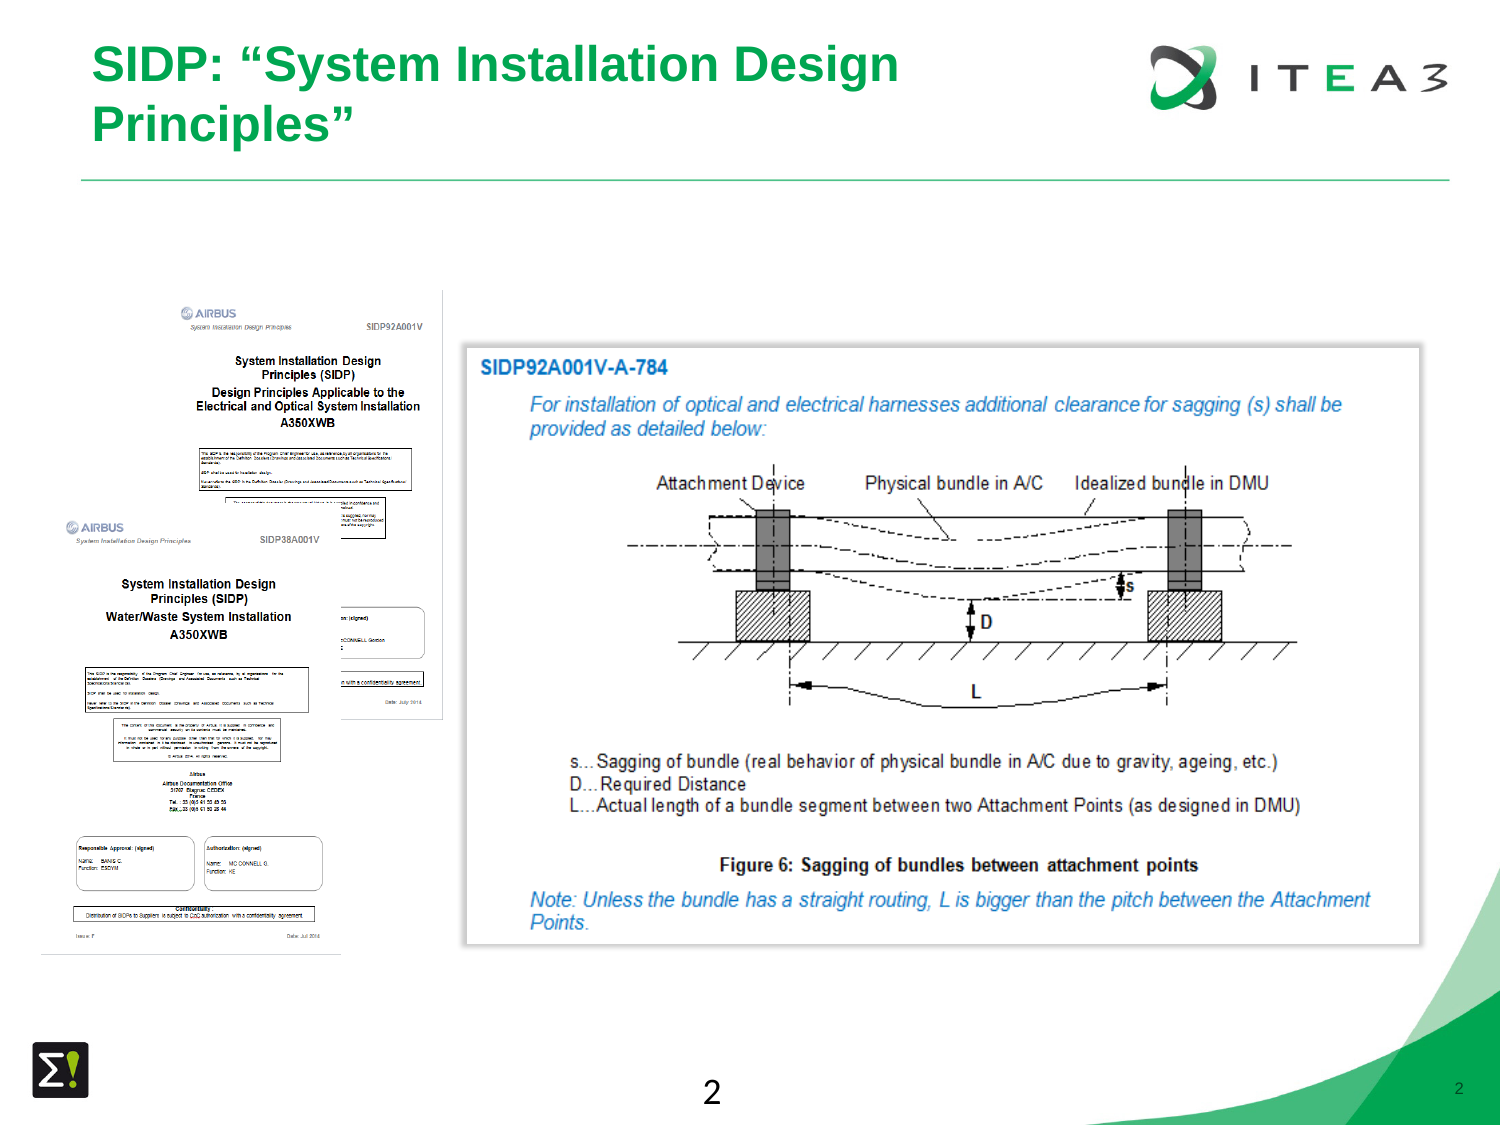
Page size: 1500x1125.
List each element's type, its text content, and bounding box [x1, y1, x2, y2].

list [466, 347, 1419, 944]
picture [0, 0, 1500, 1125]
slide_number 2 [689, 1060, 816, 1096]
title SIDP: “System Installation Design Principles” [76, 23, 1099, 160]
